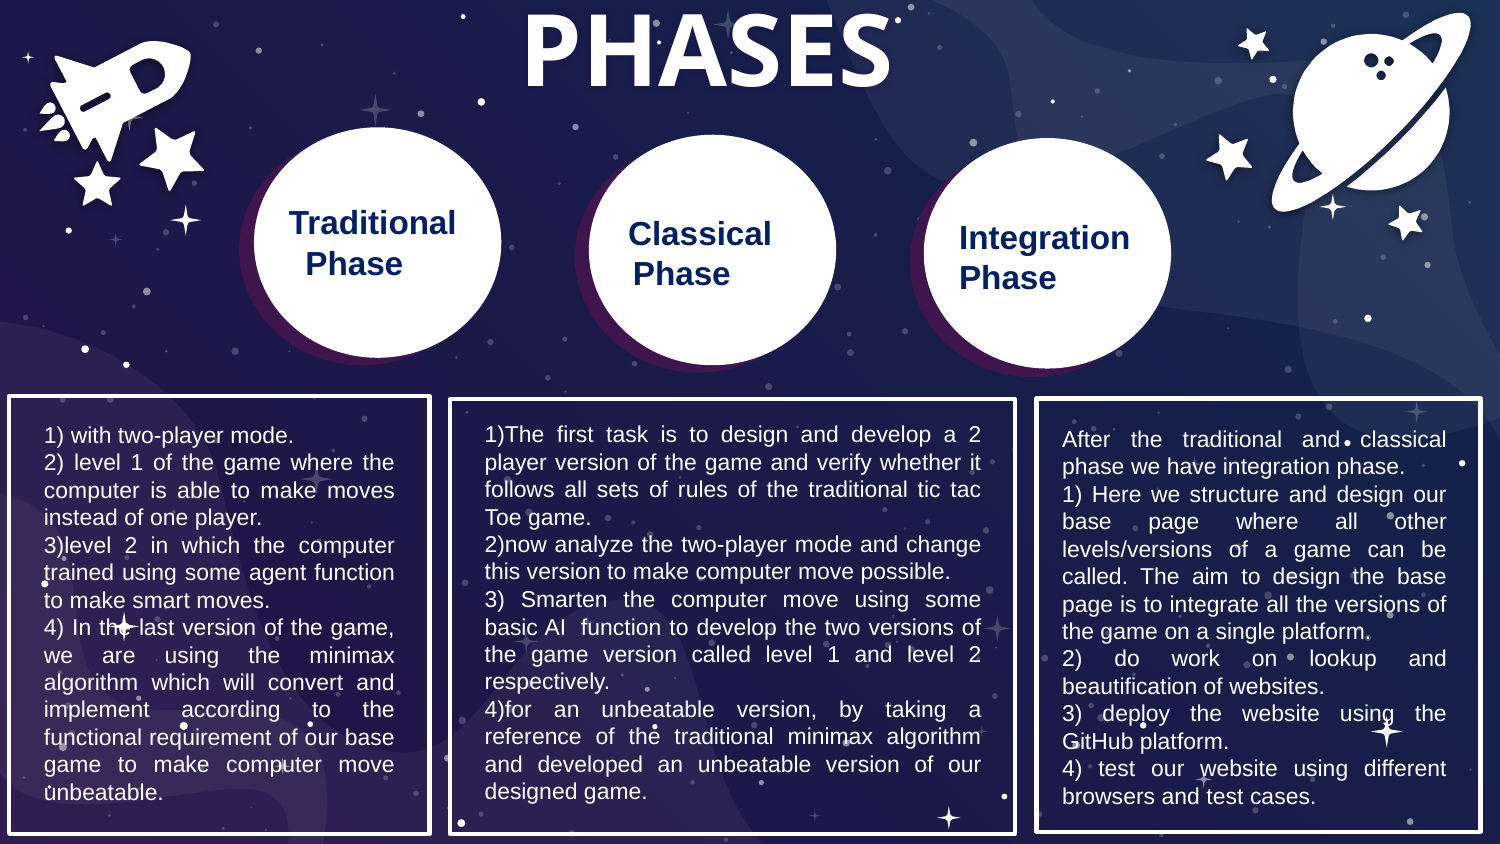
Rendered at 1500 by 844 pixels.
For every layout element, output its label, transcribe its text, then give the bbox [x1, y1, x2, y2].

text_box 1) with two-player mode. 2) level 1 of the game where the computer is able to make moves instead of one player. 3)level 2 in which the computer trained using some agent function to make smart moves. 4) In the last version of the game, we are using the minimax algorithm which will convert and implement according to the functional requirement of our base game to make computer move unbeatable. [29, 413, 410, 844]
text_box [74, 169, 121, 206]
text_box [1034, 396, 1483, 834]
text_box Classical Phase [601, 204, 809, 300]
text_box [448, 397, 1017, 836]
text_box [574, 155, 763, 373]
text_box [45, 27, 178, 160]
text_box After the traditional and classical phase we have integration phase. 1) Here we structure and design our base page where all other levels/versions of a game can be called. The aim to design the base page is to integrate all the versions of the game on a single platform. 2) do work on lookup and beautification of websites. 3) deploy the website using the GitHub platform. 4) test our website using different browsers and test cases. [1047, 416, 1462, 844]
text_box [7, 394, 432, 836]
text_box Integration Phase [944, 208, 1161, 304]
text_box [923, 138, 1172, 369]
text_box [1206, 134, 1253, 181]
text_box [158, 131, 204, 191]
title PHASES [280, 0, 1133, 107]
text_box 1)The first task is to design and develop a 2 player version of the game and verify whether it follows all sets of rules of the traditional tic tac Toe game. 2)now analyze the two-player mode and change this version to make computer move possible. 3) Smarten the computer move using some basic AI function to develop the two versions of the game version called level 1 and level 2 respectively. 4)for an unbeatable version, by taking a reference of the traditional minimax algorithm and developed an unbeatable version of our designed game. [469, 412, 997, 844]
text_box Traditional Phase [273, 194, 482, 289]
text_box [253, 127, 502, 358]
text_box [588, 134, 837, 366]
text_box [1238, 28, 1266, 60]
text_box [909, 164, 1105, 378]
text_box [1271, 12, 1471, 212]
text_box [239, 147, 427, 366]
text_box [1388, 221, 1423, 241]
